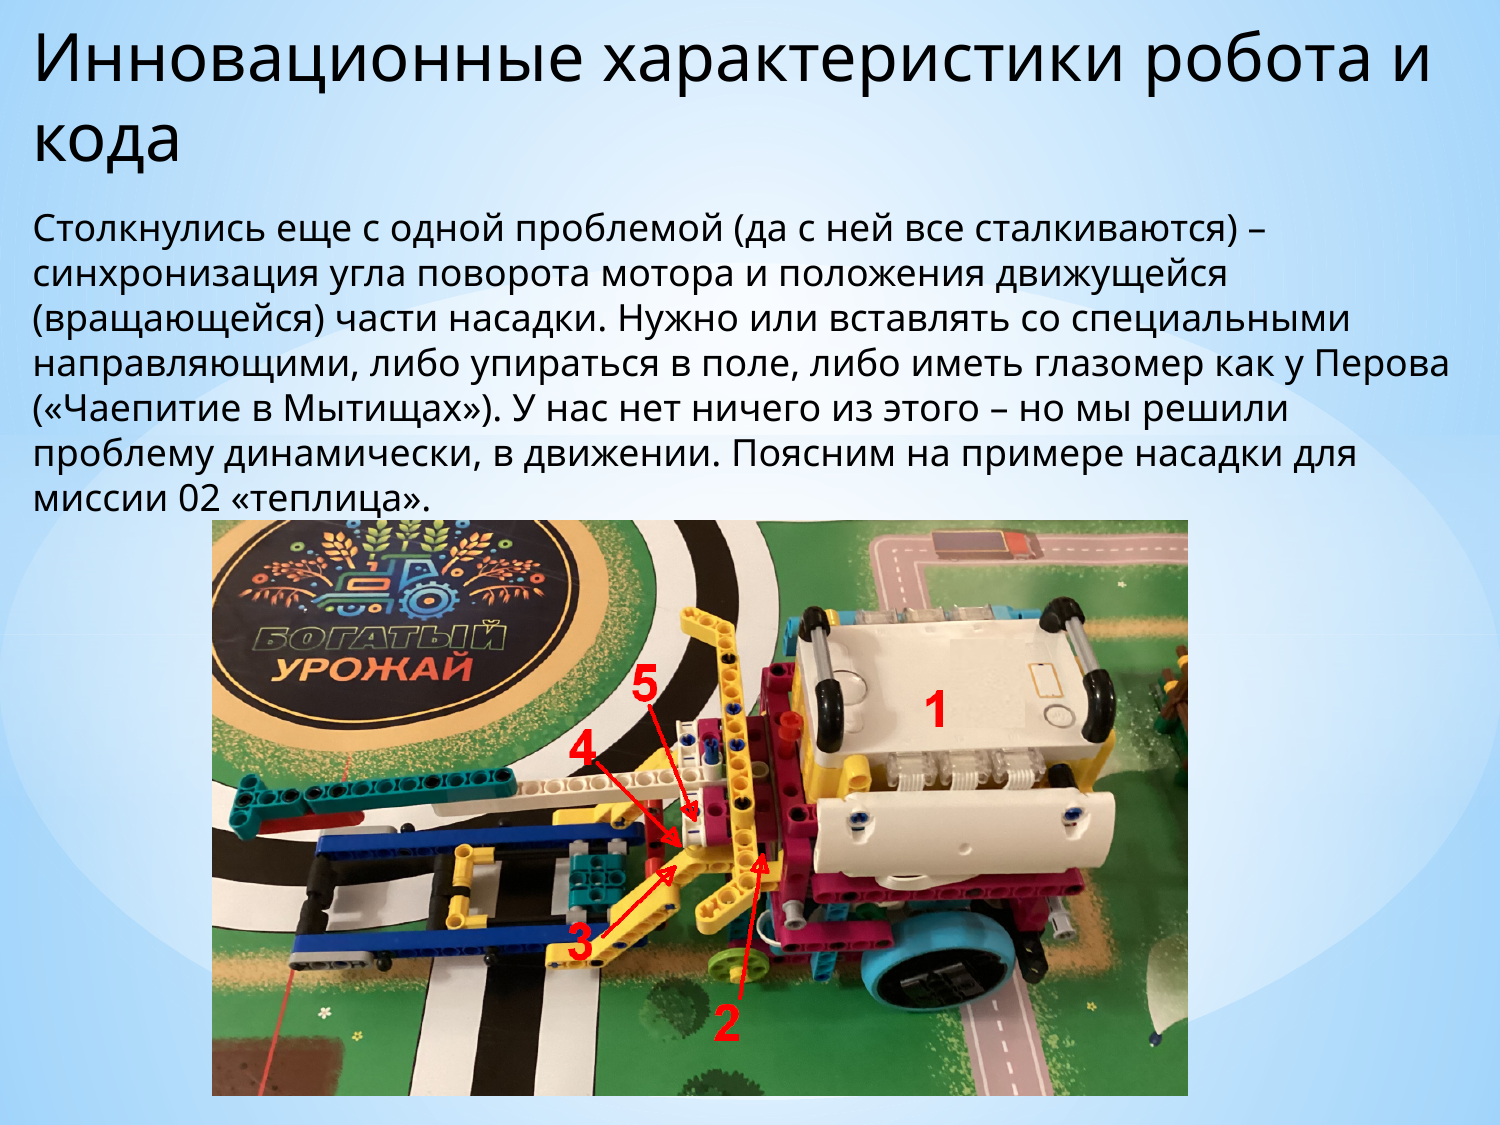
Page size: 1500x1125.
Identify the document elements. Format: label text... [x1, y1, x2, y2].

text_box Инновационные характеристики робота и кода [17, 7, 1471, 183]
text_box Столкнулись еще с одной проблемой (да с ней все сталкиваются) – синхронизация угла поворота мотора и положения движущейся (вращающейся) части насадки. Нужно или вставлять со специальными направляющими, либо упираться в поле, либо иметь глазомер как у Перова («Чаепитие в Мытищах»). У нас нет ничего из этого – но мы решили проблему динамически, в движении. Поясним на примере насадки для миссии 02 «теплица». [17, 196, 1483, 526]
picture [212, 519, 1188, 1096]
